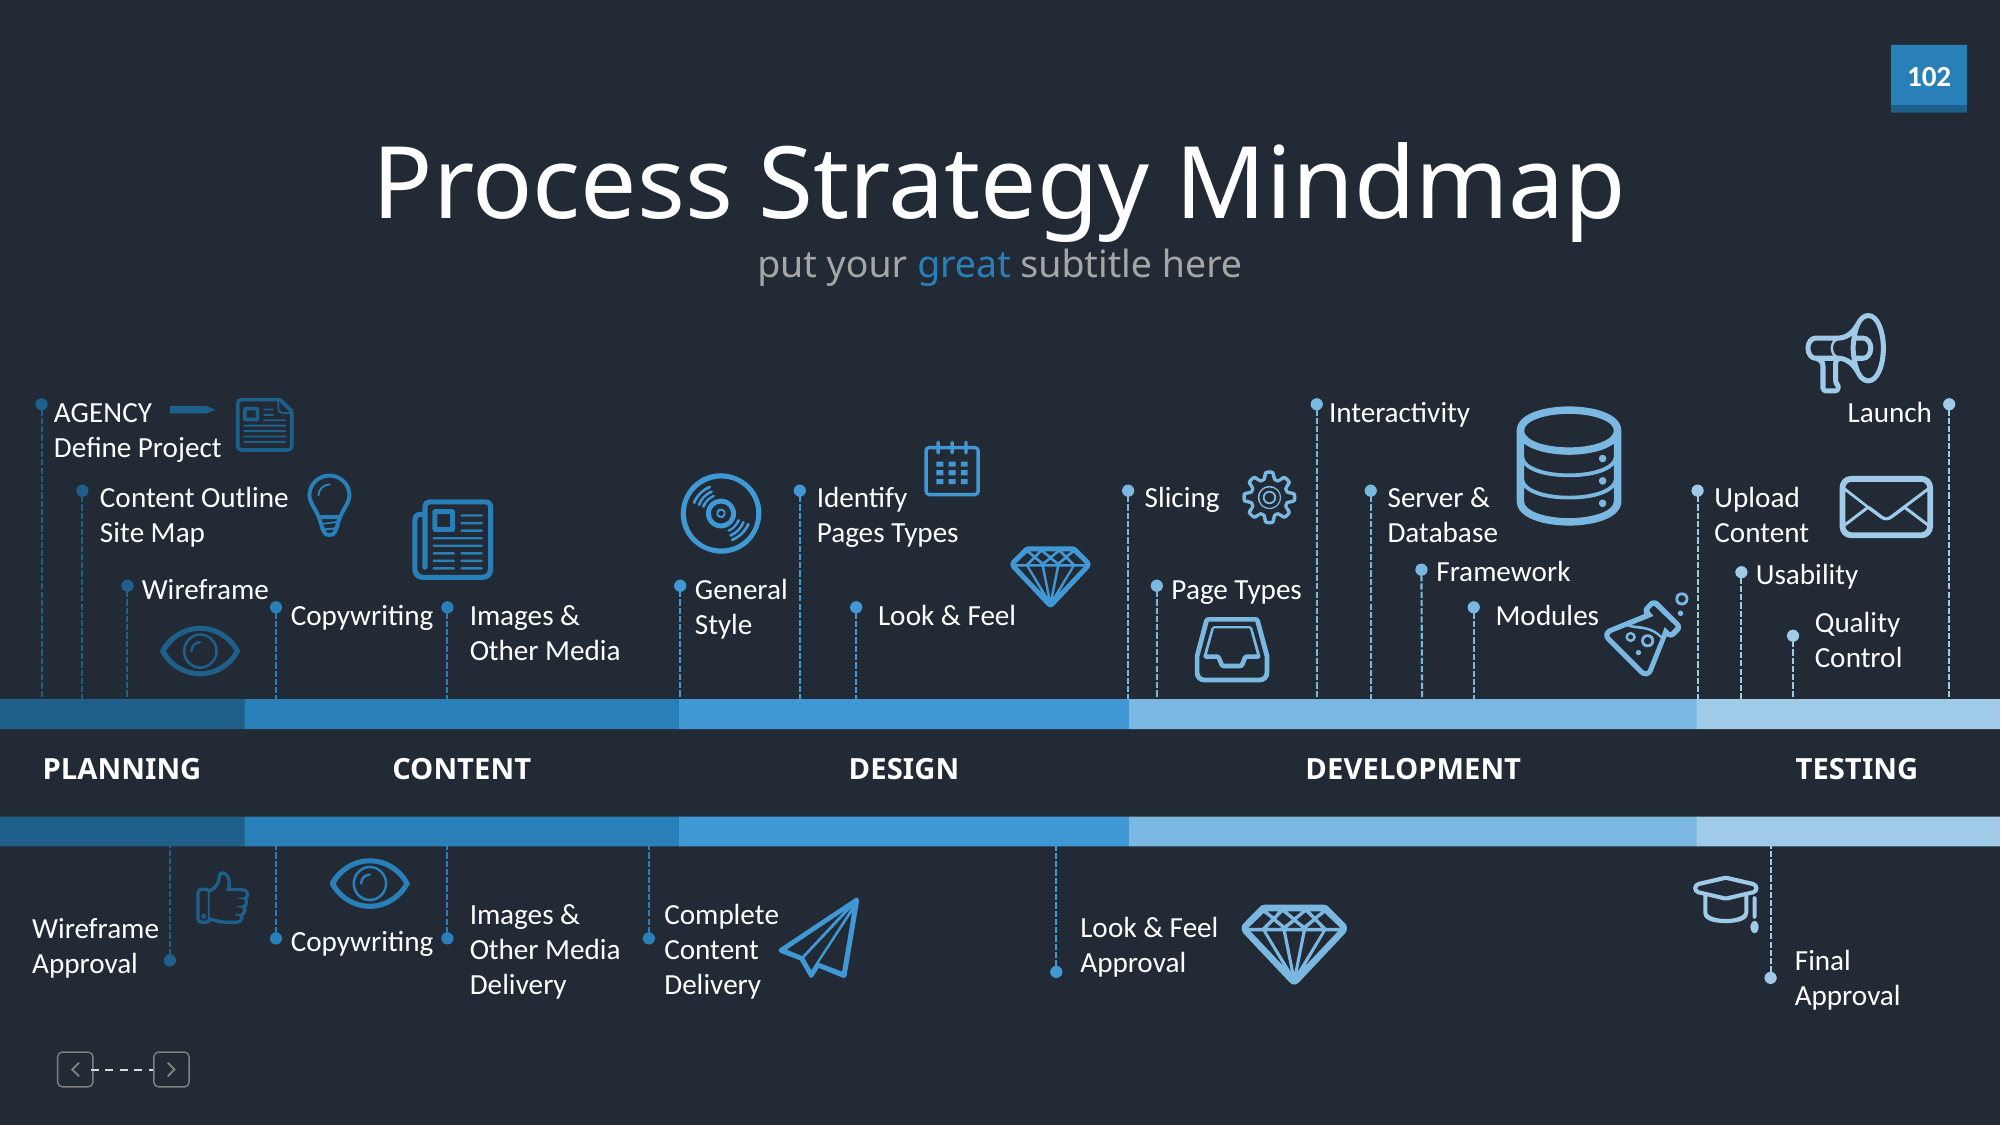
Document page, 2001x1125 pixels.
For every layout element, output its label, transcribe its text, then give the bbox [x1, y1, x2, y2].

text_box Images & Other Media Delivery [455, 887, 636, 1008]
text_box Upload Content [1699, 471, 1824, 556]
text_box Look & Feel Approval [1065, 901, 1234, 986]
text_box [235, 397, 294, 452]
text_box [329, 858, 410, 909]
text_box Server & Database [1372, 471, 1513, 556]
text_box Content Outline Site Map [85, 471, 304, 556]
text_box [1242, 470, 1297, 525]
text_box Modules [1480, 588, 1615, 639]
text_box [412, 499, 494, 580]
text_box Wireframe [127, 563, 284, 613]
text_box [1805, 312, 1886, 394]
text_box [168, 404, 218, 415]
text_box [1194, 616, 1270, 683]
text_box Copywriting [276, 588, 449, 639]
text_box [1516, 406, 1622, 526]
text_box Quality Control [1800, 596, 1918, 682]
text_box Framework [1421, 544, 1586, 595]
text_box General Style [679, 563, 799, 648]
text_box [307, 473, 352, 537]
text_box Interactivity [1314, 385, 1486, 436]
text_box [675, 467, 768, 560]
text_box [196, 871, 250, 924]
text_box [1839, 475, 1934, 539]
text_box Images & Other Media [455, 588, 636, 674]
text_box Wireframe Approval [17, 902, 174, 987]
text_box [679, 699, 1129, 847]
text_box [1696, 699, 2000, 847]
text_box Identify Pages Types [802, 471, 974, 556]
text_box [0, 699, 244, 847]
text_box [1693, 875, 1759, 934]
text_box Copywriting [276, 914, 449, 965]
text_box AGENCY Define Project [39, 385, 237, 471]
text_box Launch [1833, 385, 1947, 436]
text_box Complete Content Delivery [649, 887, 795, 1008]
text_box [924, 440, 980, 497]
text_box Process Strategy Mindmap [357, 111, 1643, 247]
text_box put your great subtitle here [742, 247, 1258, 293]
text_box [244, 699, 679, 847]
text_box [1241, 904, 1348, 985]
text_box Usability [1741, 547, 1874, 598]
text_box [160, 625, 241, 677]
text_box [1129, 699, 1696, 847]
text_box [1603, 592, 1689, 677]
text_box Page Types [1156, 563, 1316, 613]
text_box Look & Feel [863, 588, 1032, 639]
text_box [778, 897, 860, 978]
text_box [1010, 546, 1091, 608]
text_box Final Approval [1780, 933, 1916, 1019]
text_box Slicing [1129, 471, 1235, 521]
